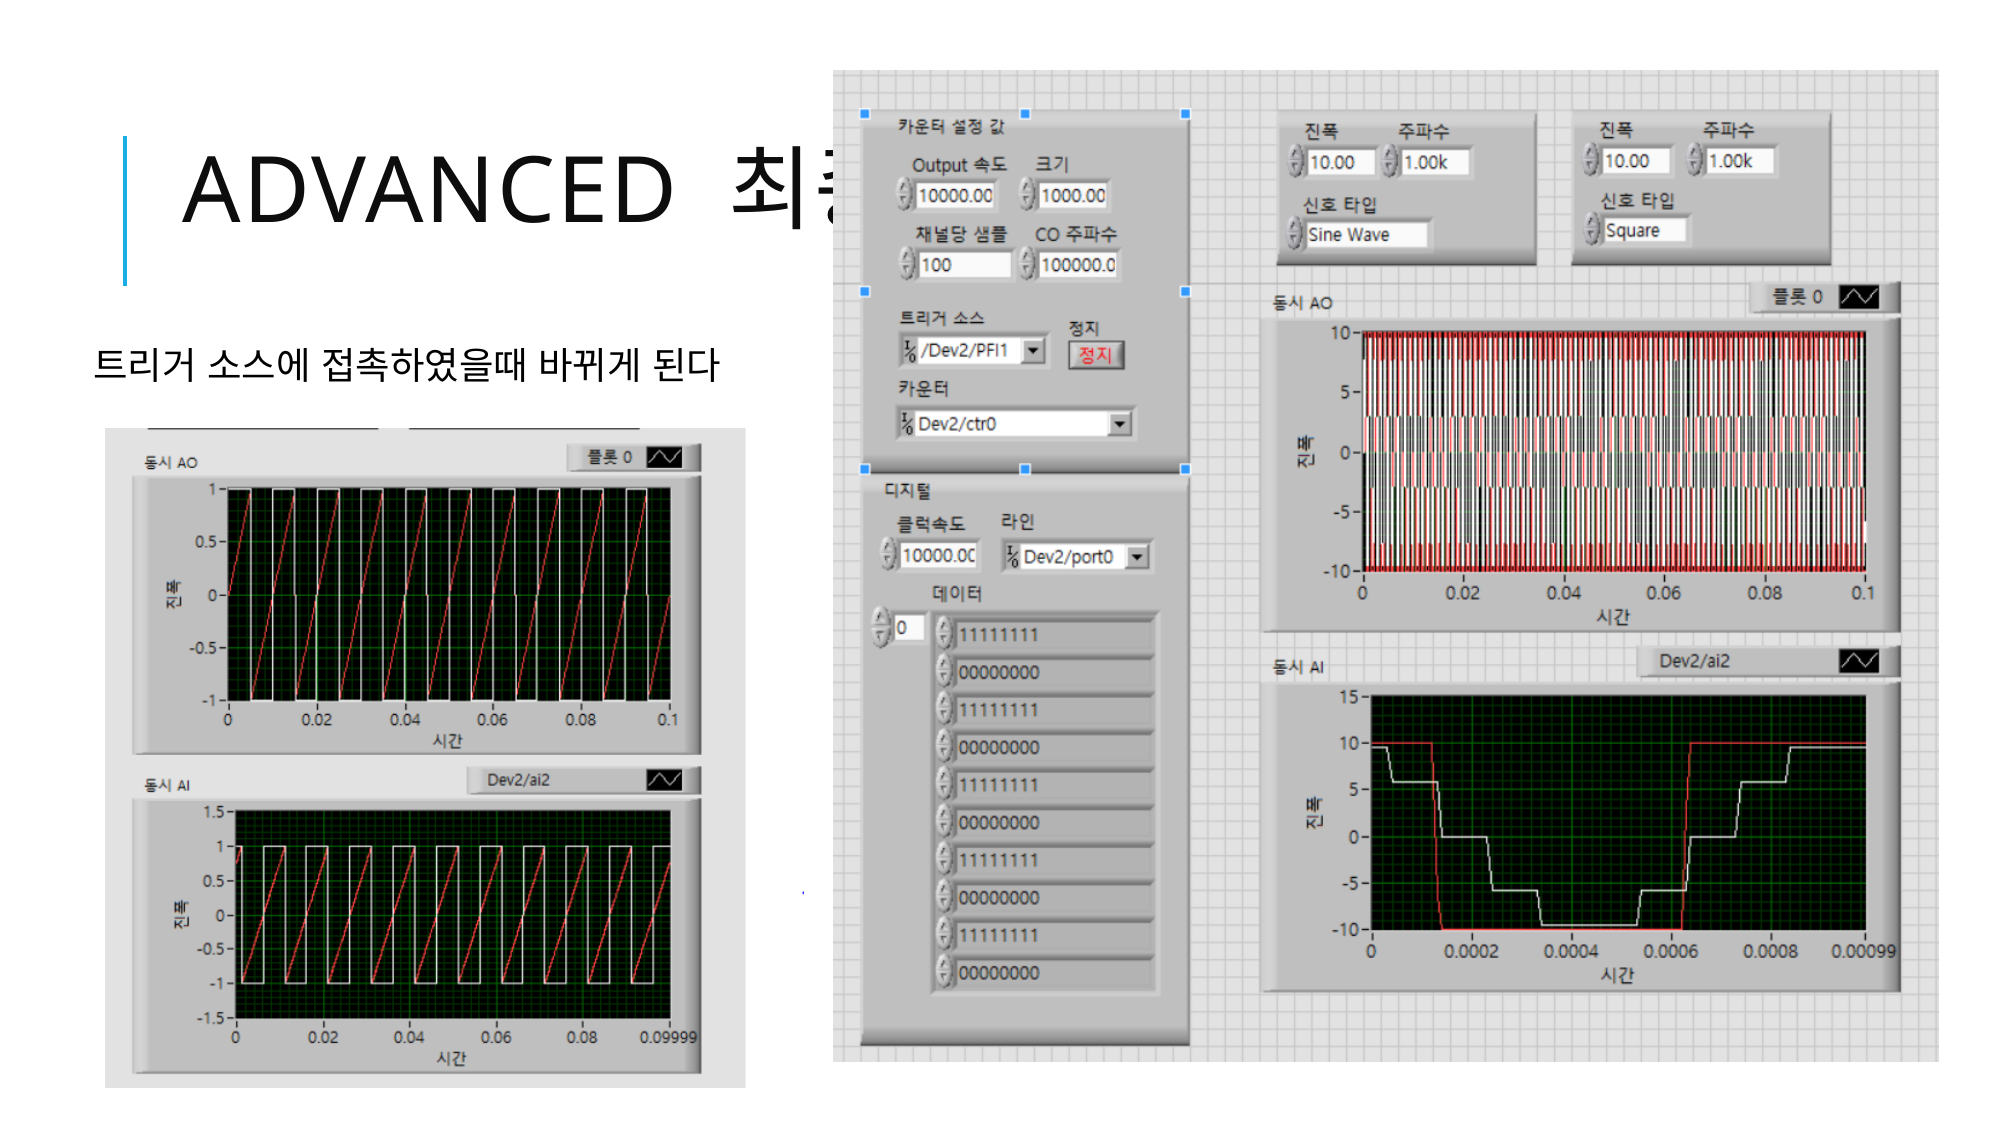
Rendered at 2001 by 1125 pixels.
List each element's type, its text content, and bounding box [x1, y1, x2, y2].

picture [104, 427, 805, 1089]
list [833, 70, 1940, 1062]
title Advanced 최종 [168, 91, 826, 302]
text_box 트리거 소스에 접촉하였을때 바뀌게 된다 [78, 334, 737, 395]
